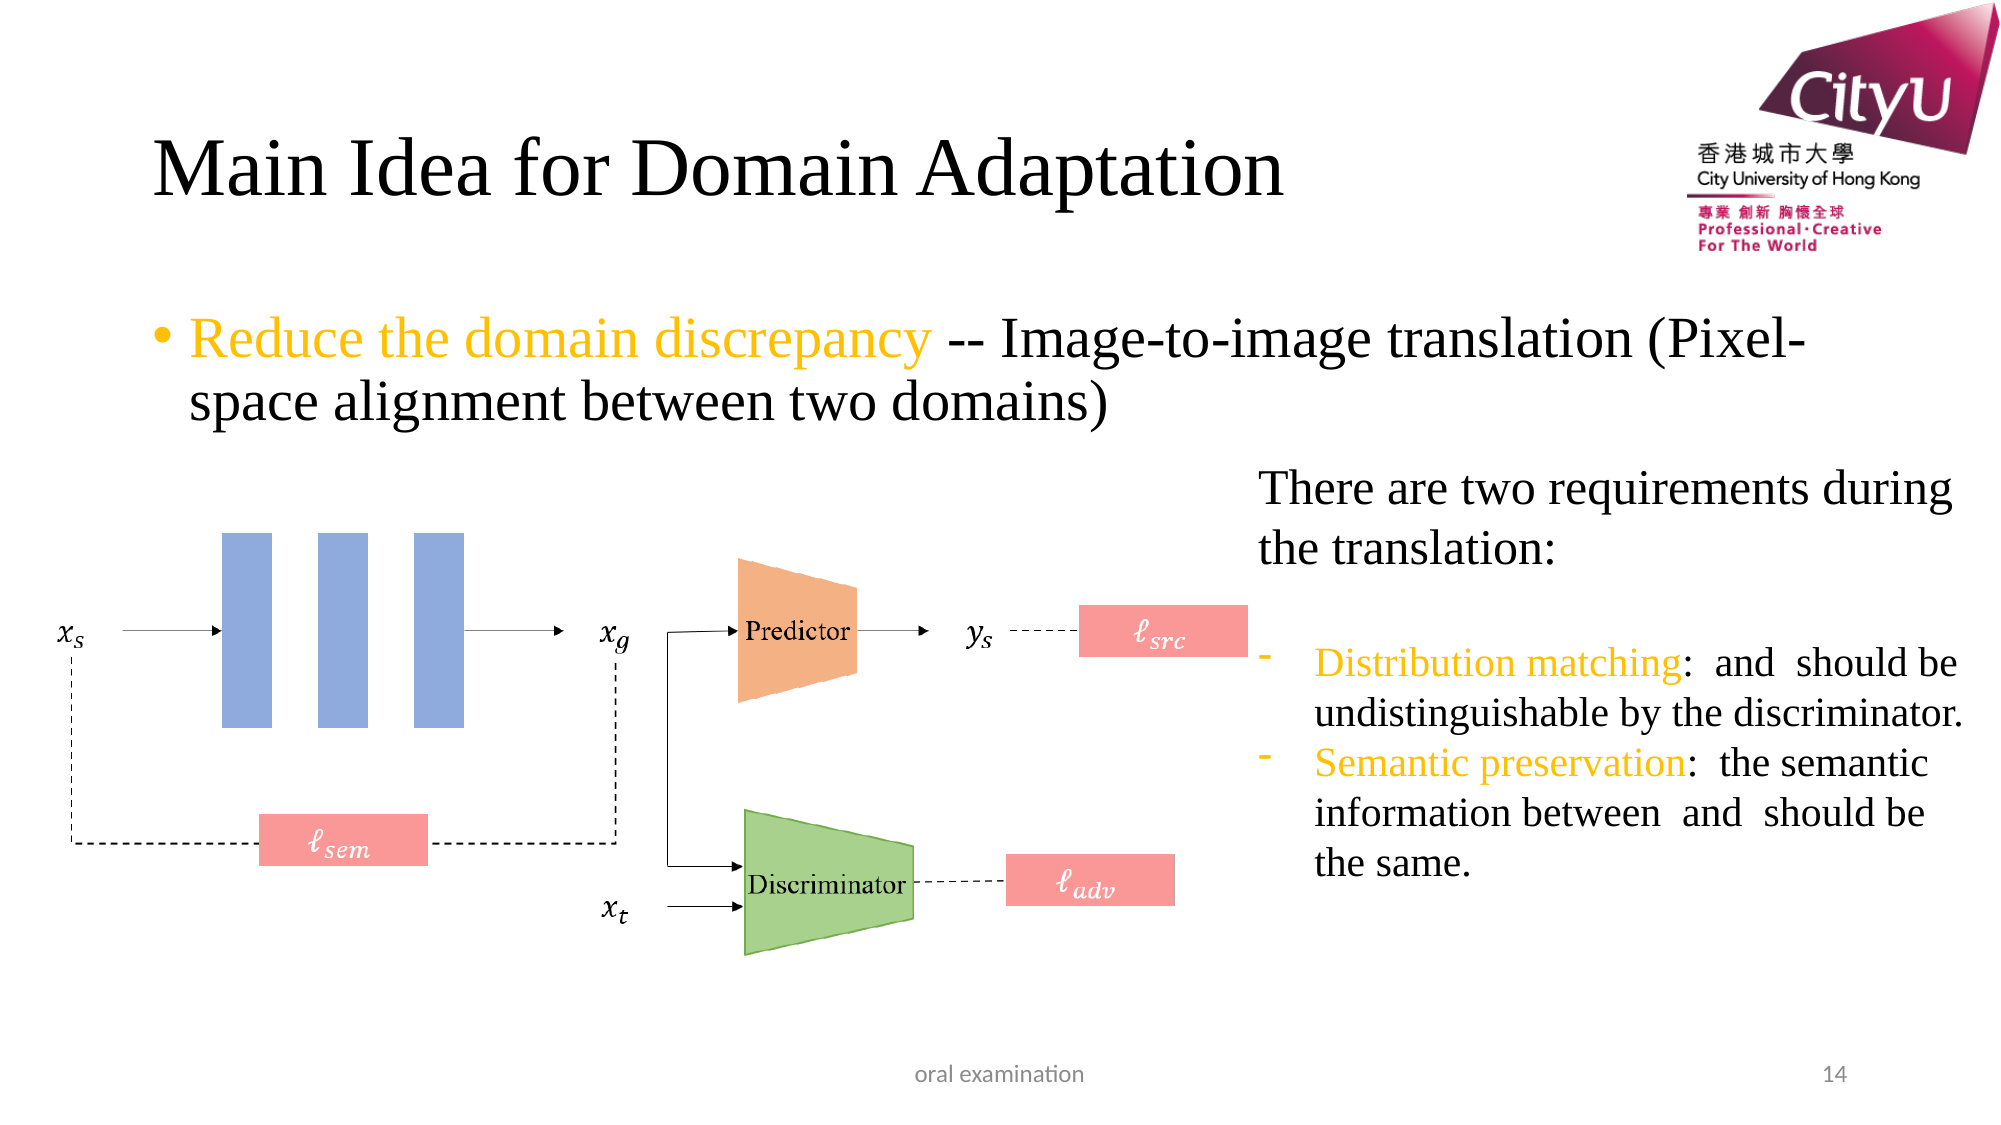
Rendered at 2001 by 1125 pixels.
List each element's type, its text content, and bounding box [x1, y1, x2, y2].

picture [20, 532, 1248, 956]
list Reduce the domain discrepancy -- Image-to-image translation (Pixel-space alignment between two domains) [137, 299, 1876, 1014]
picture [1687, 1, 2000, 252]
title Main Idea for Domain Adaptation [137, 59, 1863, 278]
slide_number 14 [1412, 1042, 1863, 1103]
footer oral examination [662, 1042, 1338, 1103]
